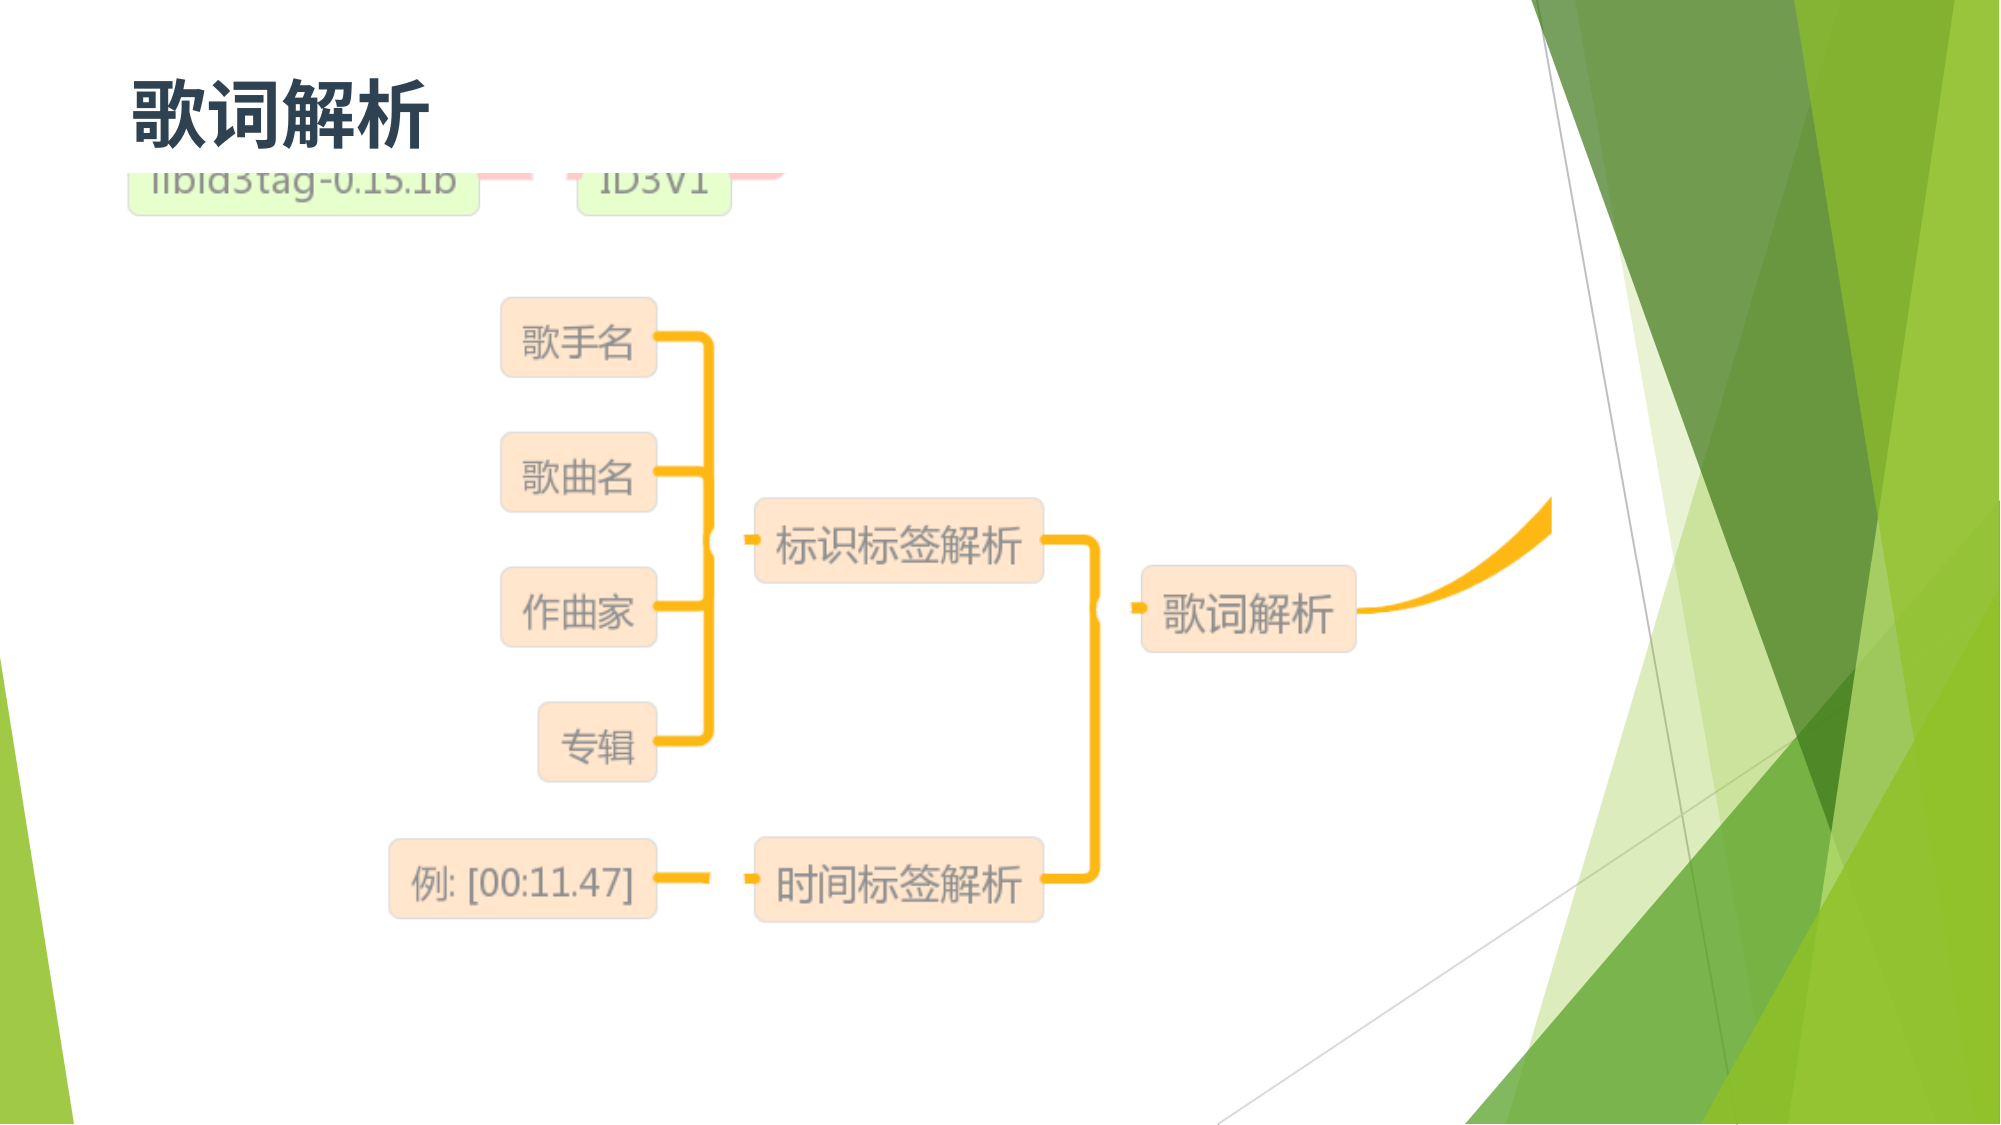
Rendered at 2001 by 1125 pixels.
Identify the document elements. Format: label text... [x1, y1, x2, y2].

title 歌词解析 [116, 19, 1475, 172]
picture [0, 0, 2001, 1125]
